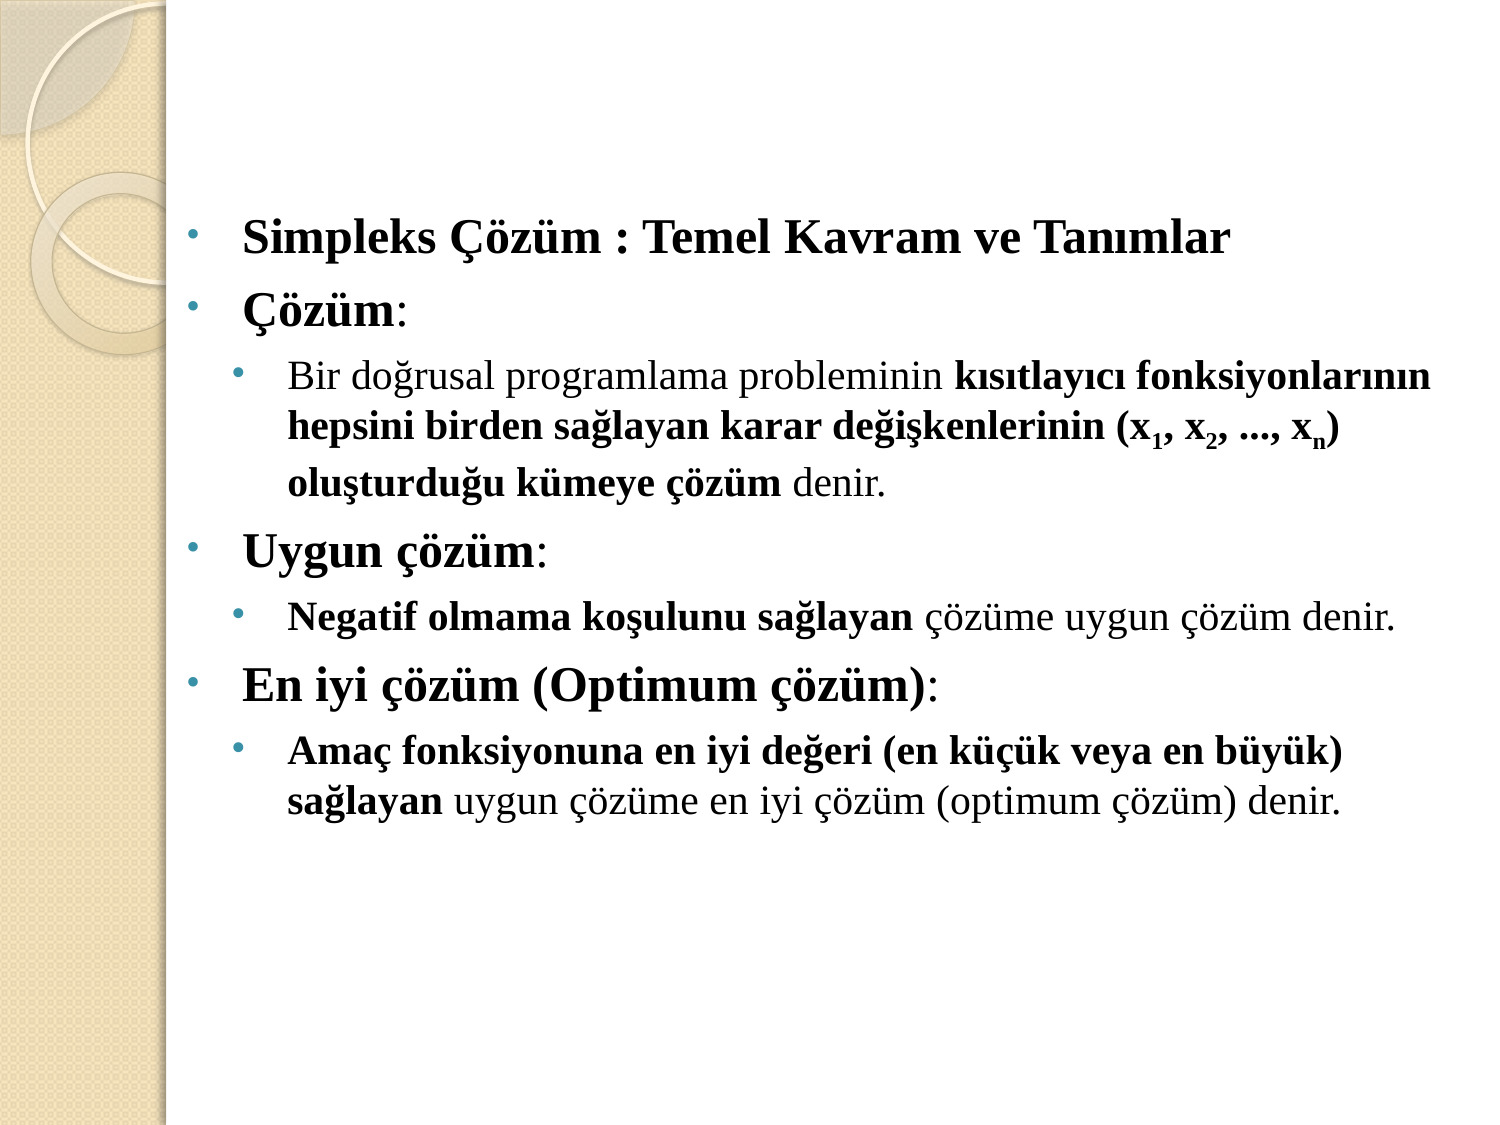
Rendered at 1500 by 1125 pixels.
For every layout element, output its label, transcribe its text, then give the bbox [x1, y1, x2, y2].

list Simpleks Çözüm : Temel Kavram ve Tanımlar Çözüm: Bir doğrusal programlama probleminin kısıtlayıcı fonksiyonlarının hepsini birden sağlayan karar değişkenlerinin (x1, x2, ..., xn) oluşturduğu kümeye çözüm denir. Uygun çözüm: Negatif olmama koşulunu sağlayan çözüme uygun çözüm denir. En iyi çözüm (Optimum çözüm): Amaç fonksiyonuna en iyi değeri (en küçük veya en büyük) sağlayan uygun çözüme en iyi çözüm (optimum çözüm) denir. [171, 196, 1461, 984]
